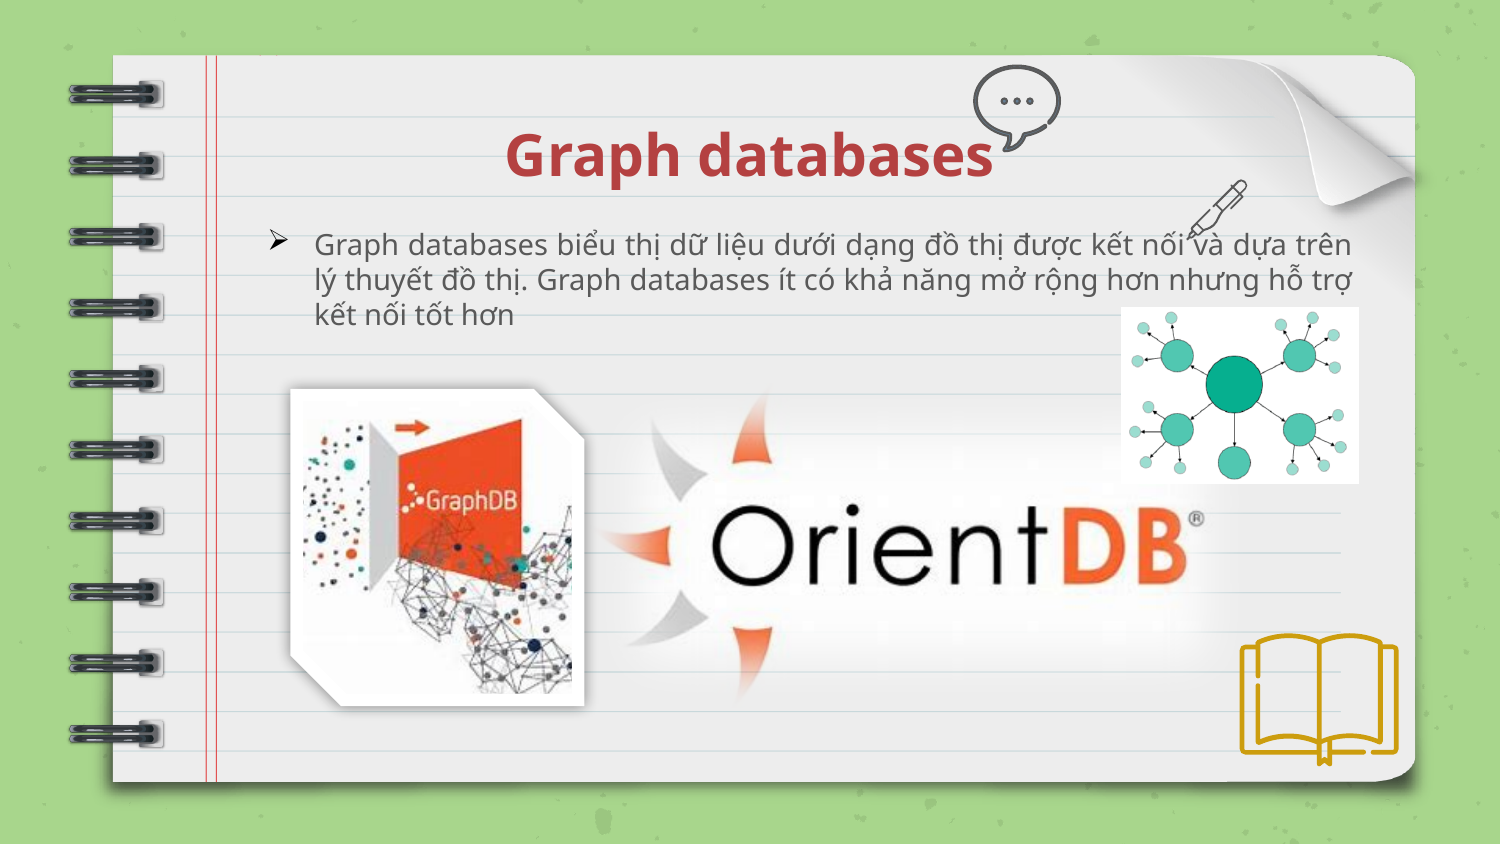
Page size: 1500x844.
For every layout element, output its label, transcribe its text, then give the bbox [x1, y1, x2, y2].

text_box [1186, 179, 1248, 241]
title Graph databases [378, 116, 1122, 211]
text_box Graph databases biểu thị dữ liệu dưới dạng đồ thị được kết nối và dựa trên lý thuyết đồ thị. Graph databases ít có khả năng mở rộng hơn nhưng hỗ trợ kết nối tốt hơn [252, 218, 1368, 339]
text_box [973, 65, 1061, 152]
text_box [1239, 633, 1399, 767]
picture [63, 22, 1437, 822]
